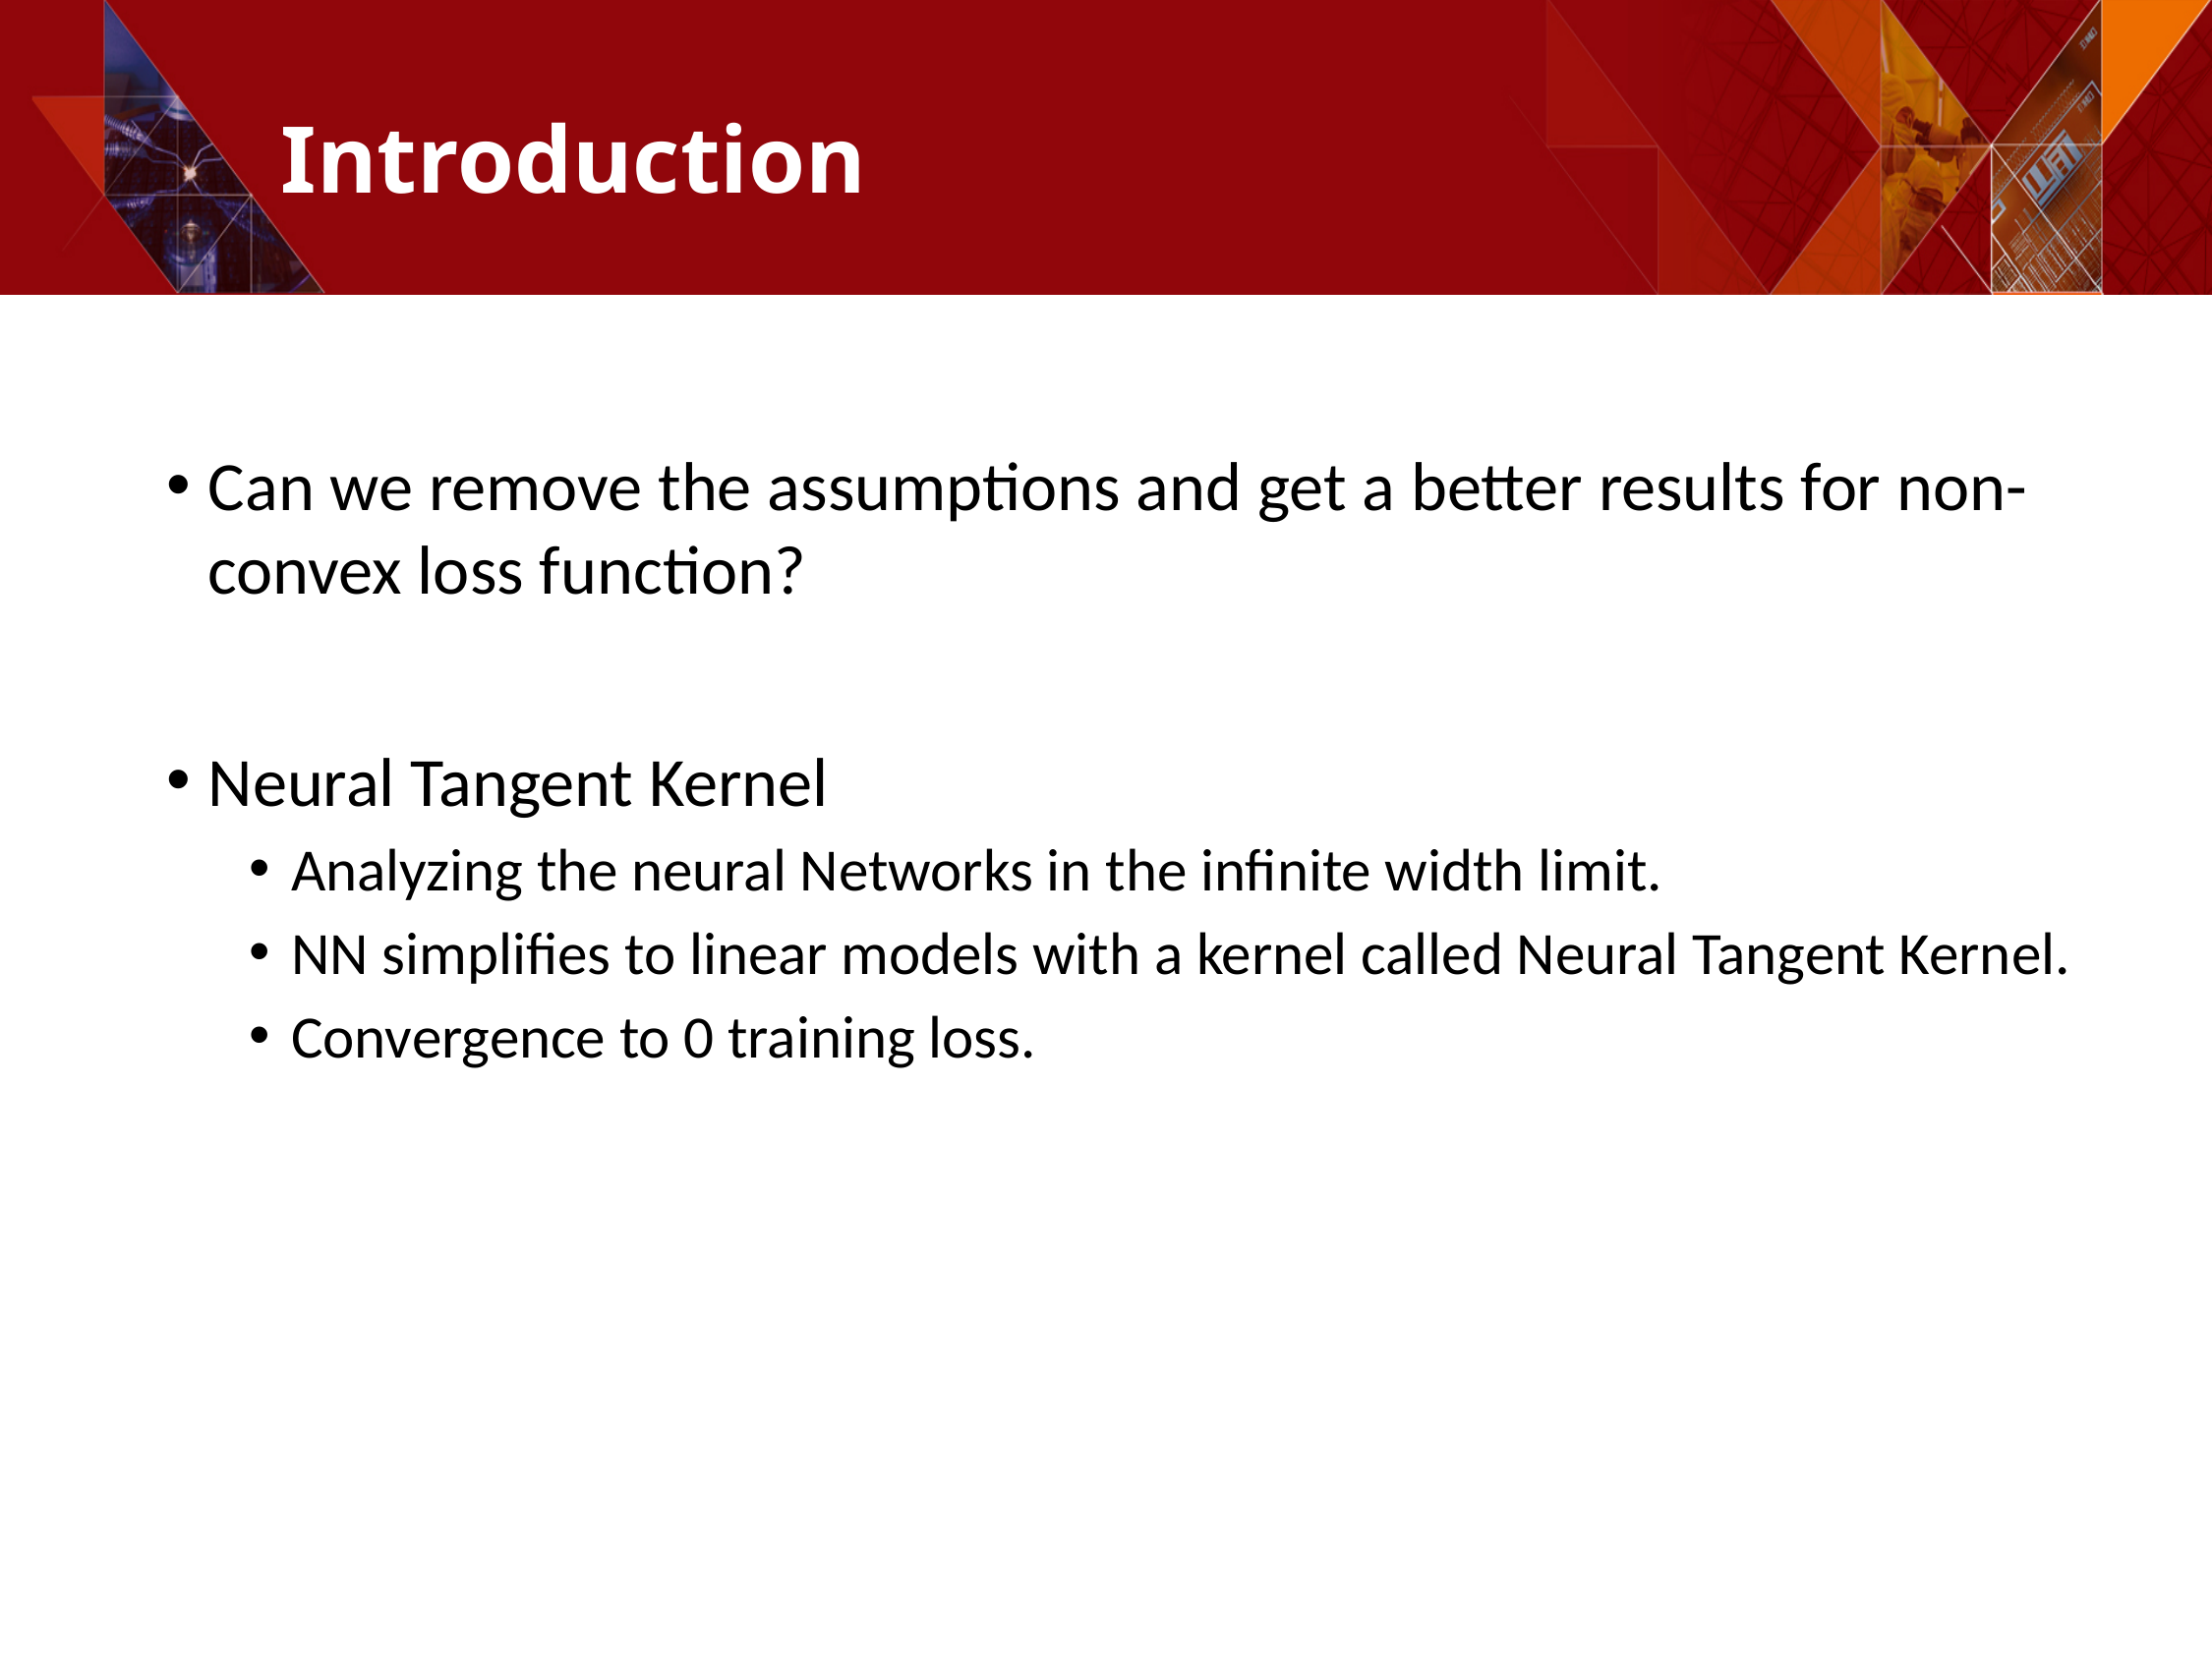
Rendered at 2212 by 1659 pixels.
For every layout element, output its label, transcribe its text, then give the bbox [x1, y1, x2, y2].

text_box Introduction [263, 53, 1758, 273]
picture [0, 0, 2212, 295]
list Can we remove the assumptions and get a better results for non-convex loss function? Neural Tangent Kernel Analyzing the neural Networks in the infinite width limit. NN simplifies to linear models with a kernel called Neural Tangent Kernel. Convergence to 0 training loss. [151, 434, 2163, 1225]
